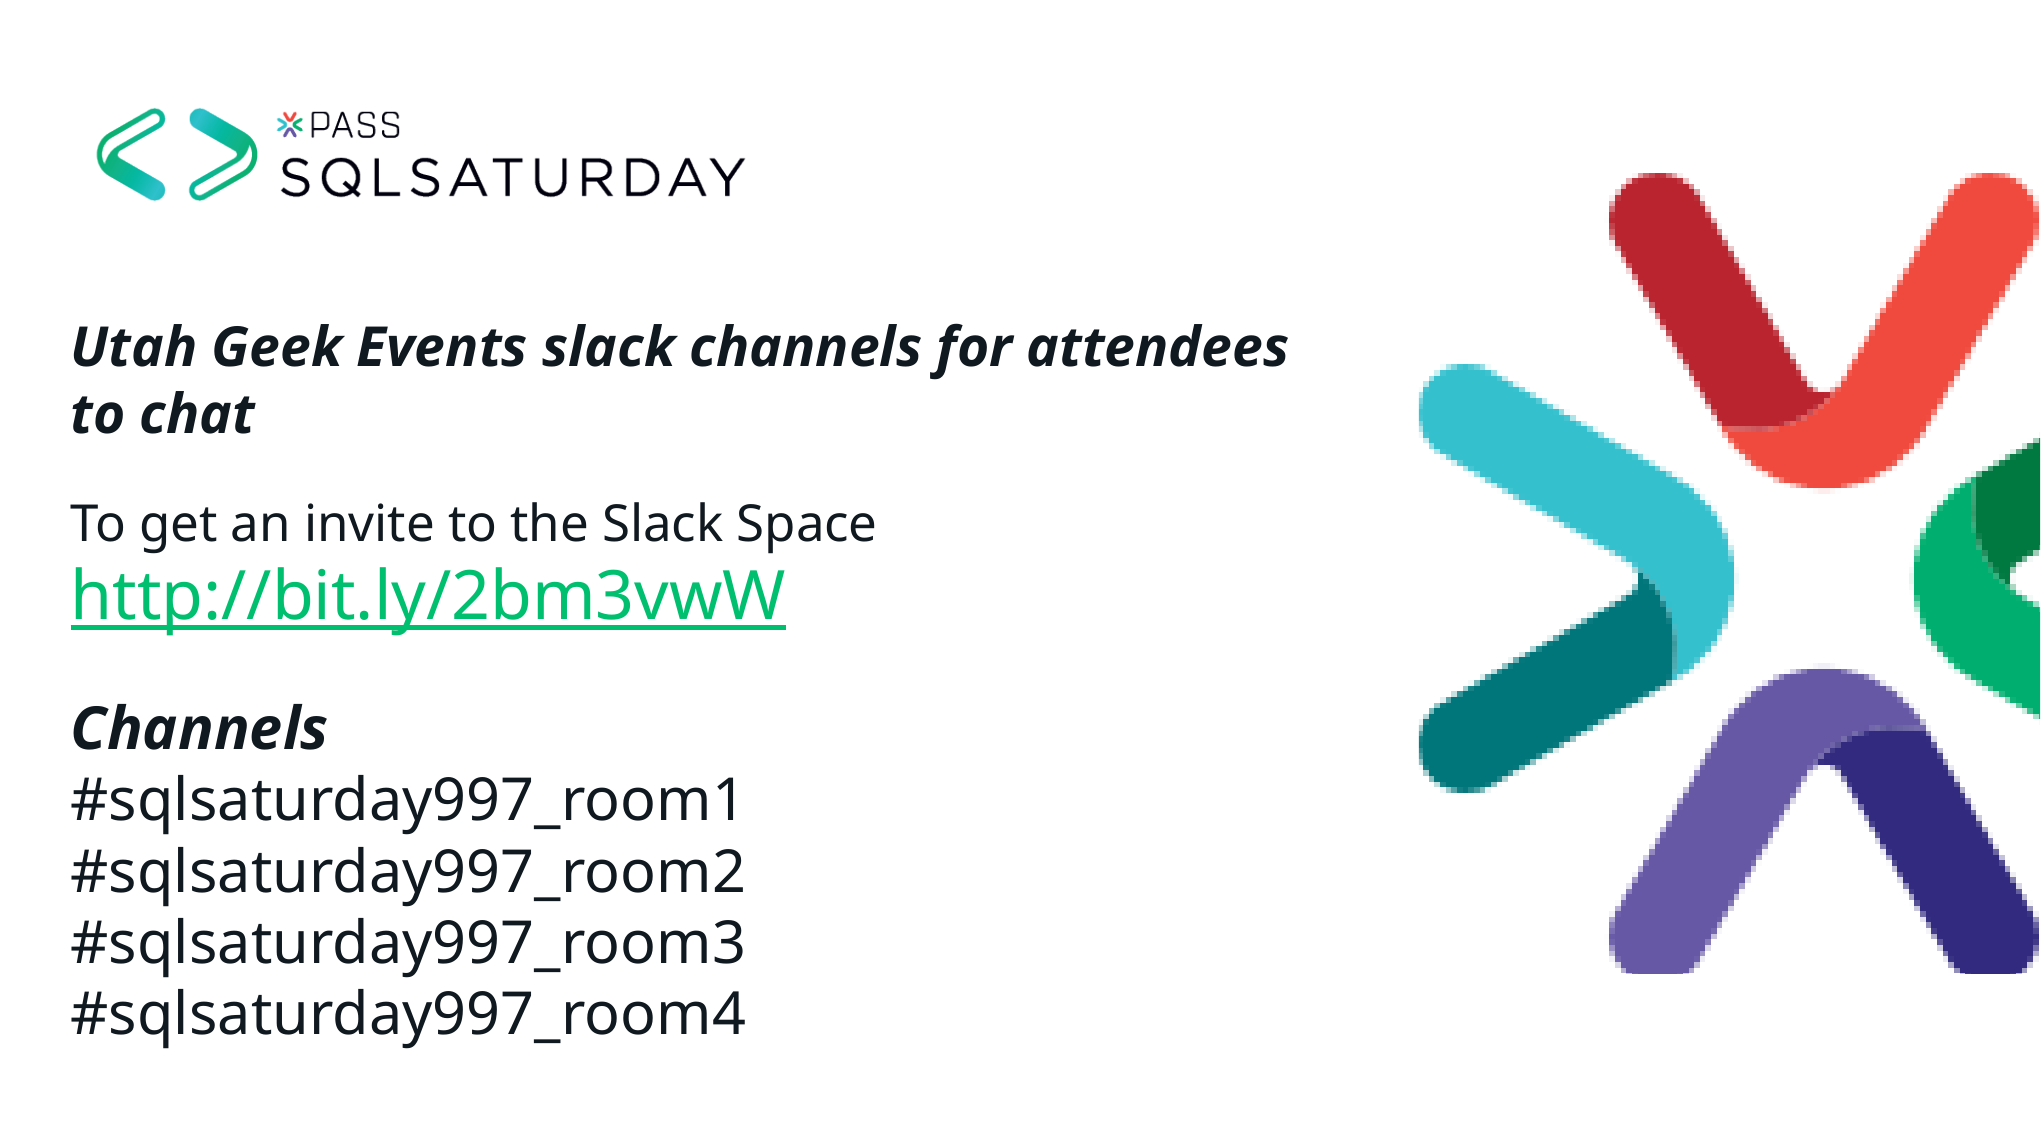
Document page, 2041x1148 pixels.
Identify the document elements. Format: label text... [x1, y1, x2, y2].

text_box Utah Geek Events slack channels for attendees to chat To get an invite to the Slack Space http://bit.ly/2bm3vwW Channels #sqlsaturday997_room1 #sqlsaturday997_room2 #sqlsaturday997_room3 #sqlsaturday997_room4 [55, 304, 1349, 1100]
picture [40, 94, 808, 232]
